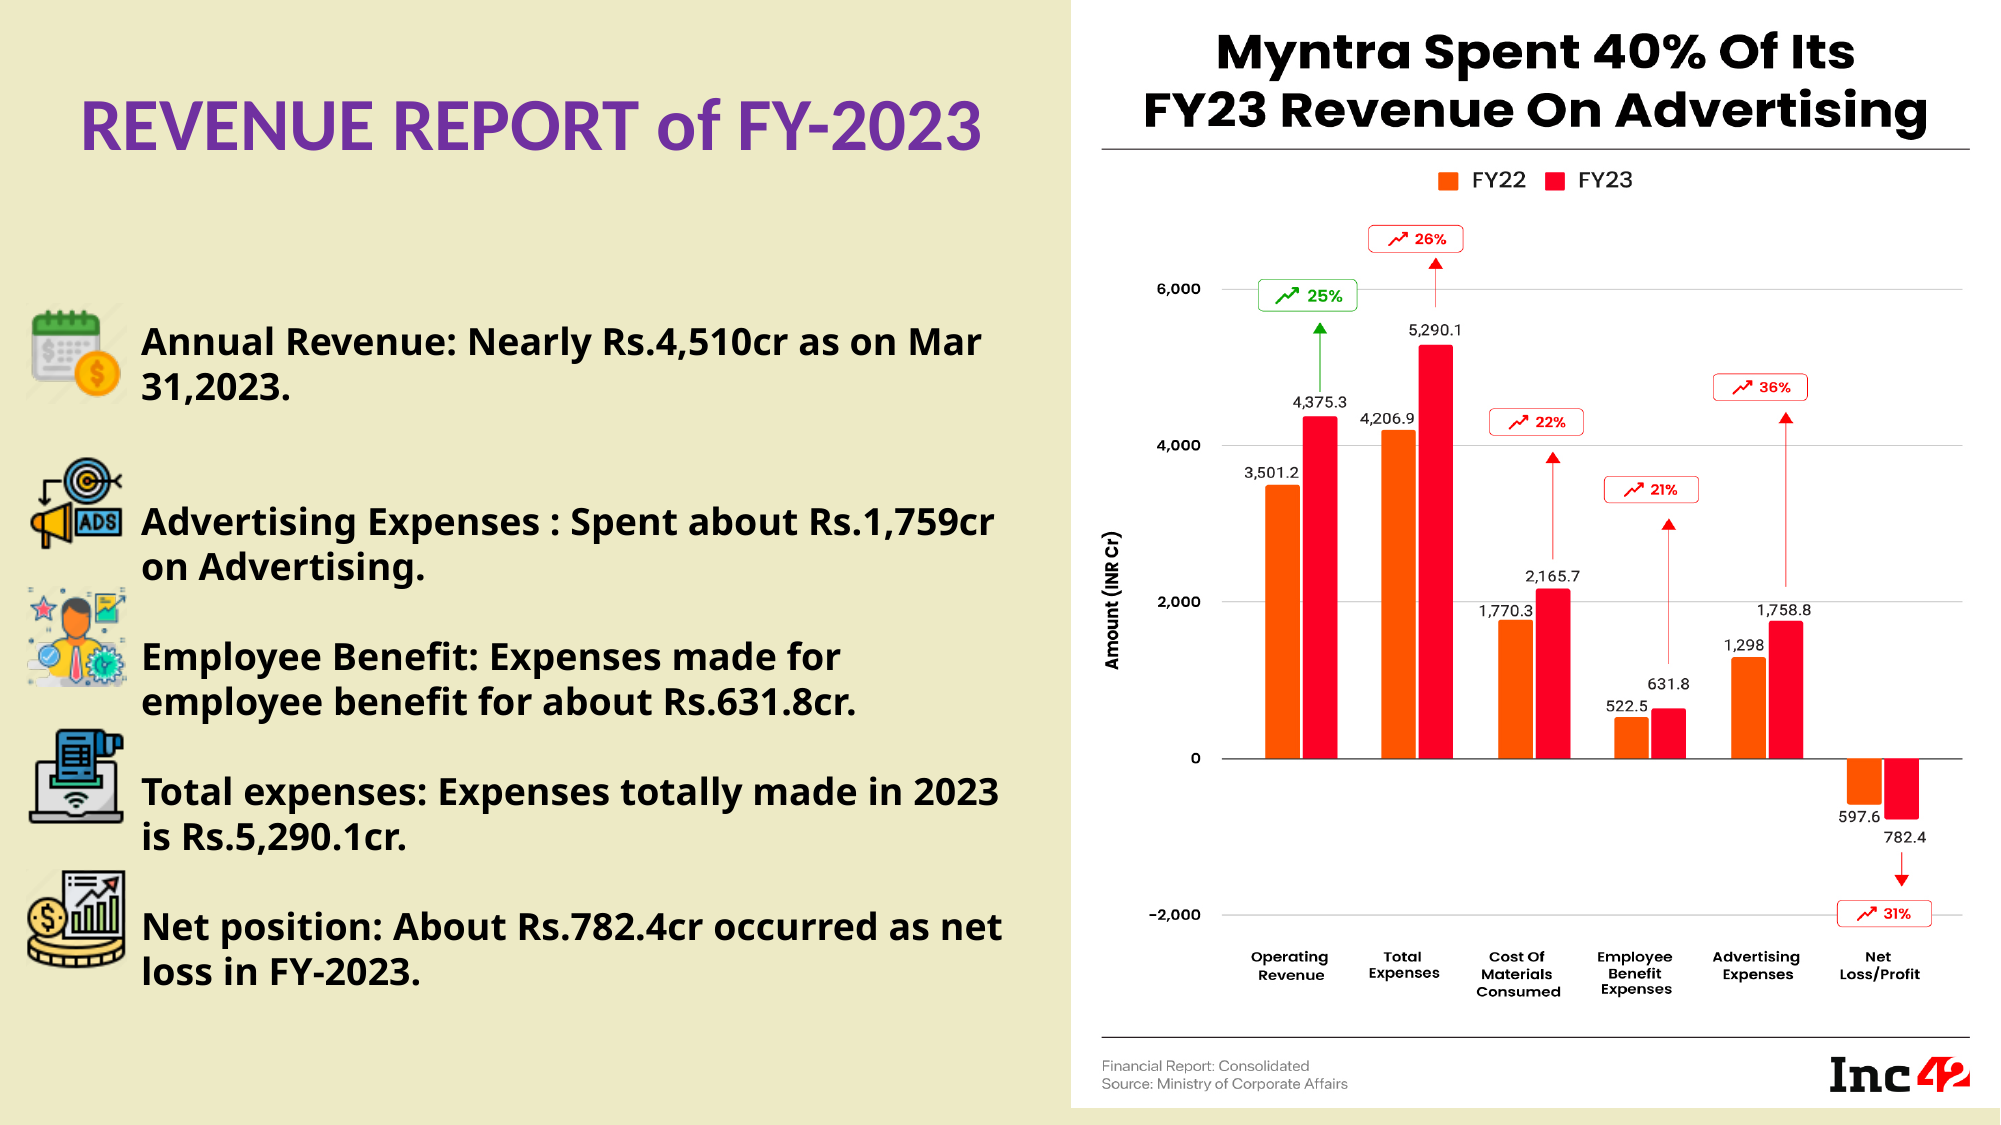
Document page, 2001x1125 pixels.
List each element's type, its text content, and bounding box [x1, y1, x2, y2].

picture [26, 869, 127, 970]
picture [26, 303, 127, 404]
picture [1071, 0, 2000, 1108]
picture [26, 726, 127, 827]
text_box REVENUE REPORT of FY-2023 [21, 67, 1043, 173]
text_box Annual Revenue: Nearly Rs.4,510cr as on Mar 31,2023. Advertising Expenses : Spent about Rs.1,759cr on Advertising. Employee Benefit: Expenses made for employee benefit for about Rs.631.8cr. Total expenses: Expenses totally made in 2023 is Rs.5,290.1cr. Net position: About Rs.782.4cr occurred as net loss in FY-2023. [126, 220, 1046, 1091]
text_box [0, 0, 2000, 1125]
picture [26, 453, 127, 554]
picture [26, 586, 127, 687]
